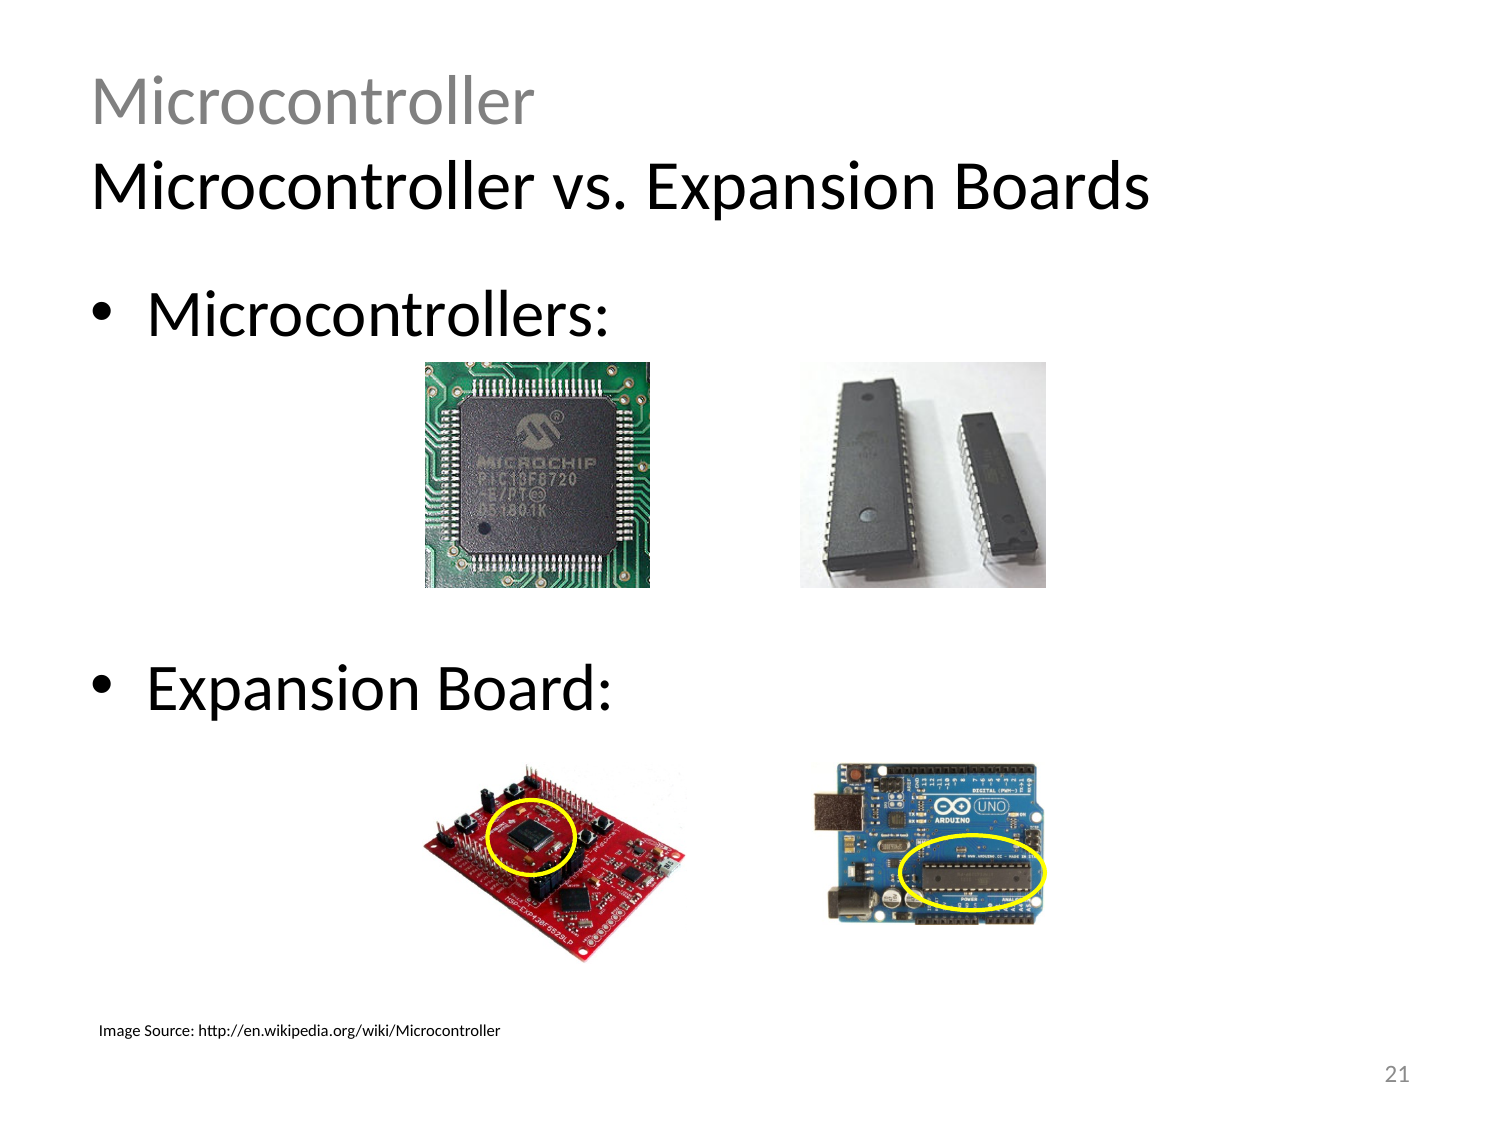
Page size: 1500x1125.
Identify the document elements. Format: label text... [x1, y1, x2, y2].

picture [810, 762, 1046, 925]
picture [422, 762, 688, 964]
slide_number 21 [1074, 1042, 1425, 1103]
picture [799, 362, 1046, 588]
picture [424, 362, 651, 588]
list Microcontrollers: Expansion Board: [75, 262, 1425, 1005]
text_box Image Source: http://en.wikipedia.org/wiki/Microcontroller [84, 1012, 517, 1048]
title Microcontroller Microcontroller vs. Expansion Boards [75, 45, 1425, 233]
